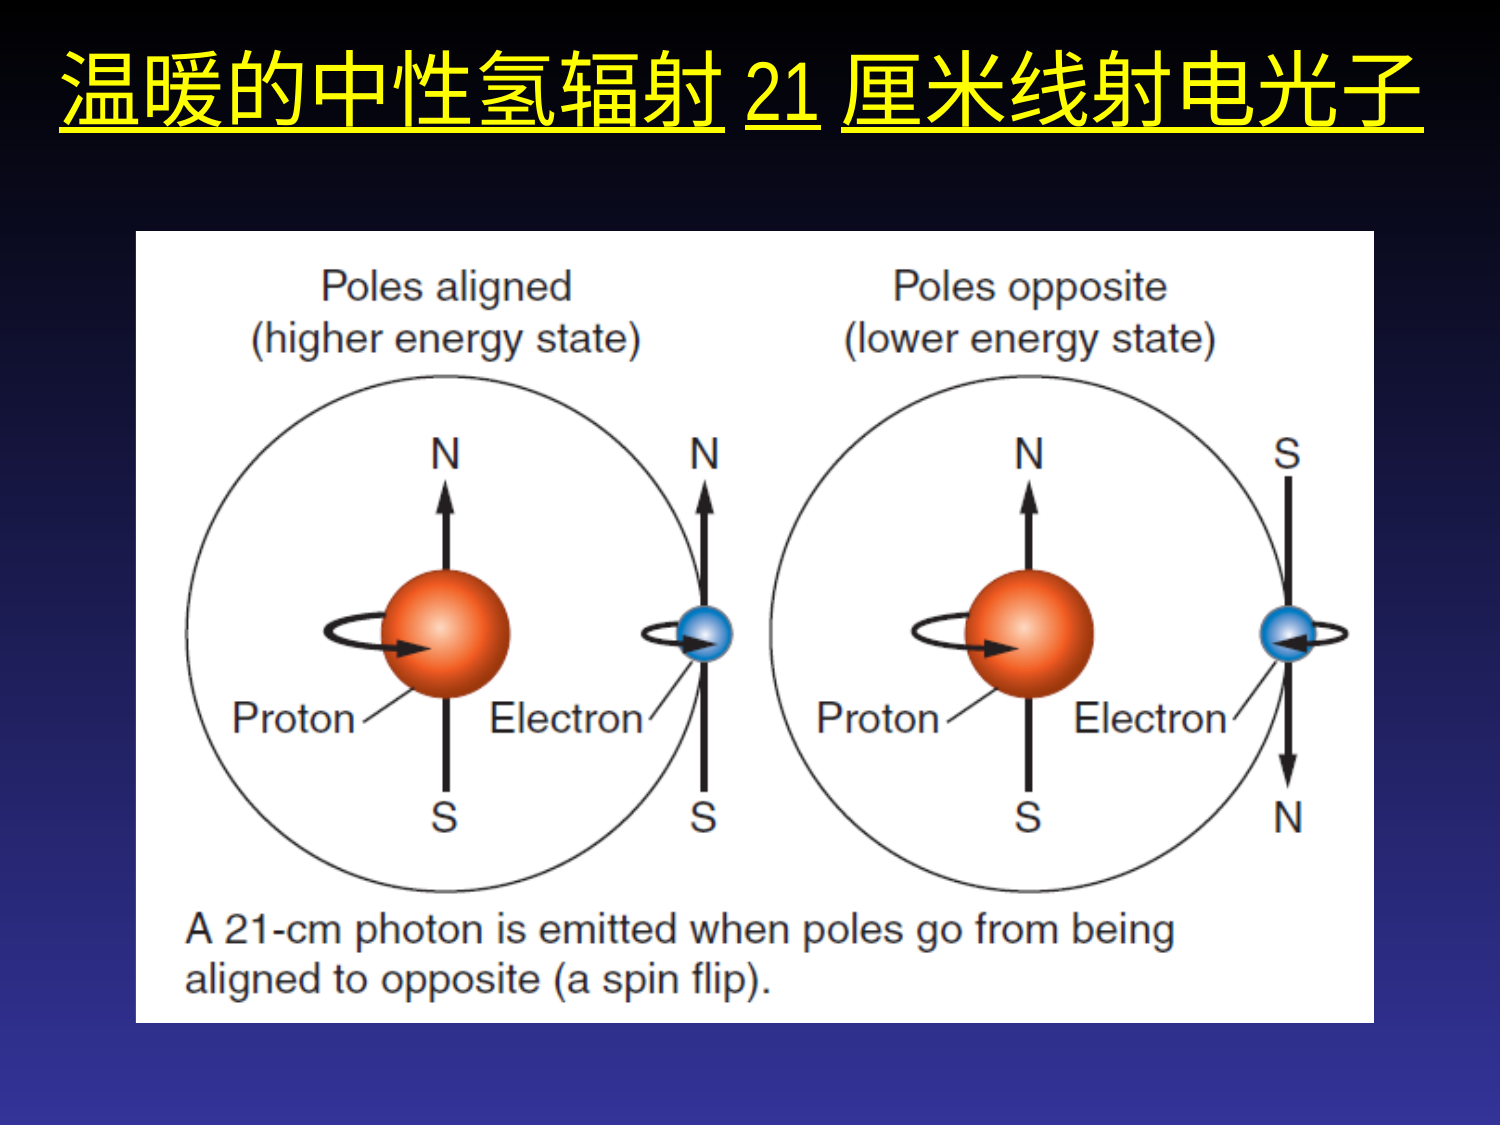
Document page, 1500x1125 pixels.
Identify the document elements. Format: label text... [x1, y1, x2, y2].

title 温暖的中性氢辐射21厘米线射电光子 [41, 31, 1442, 144]
picture [135, 231, 1375, 1023]
